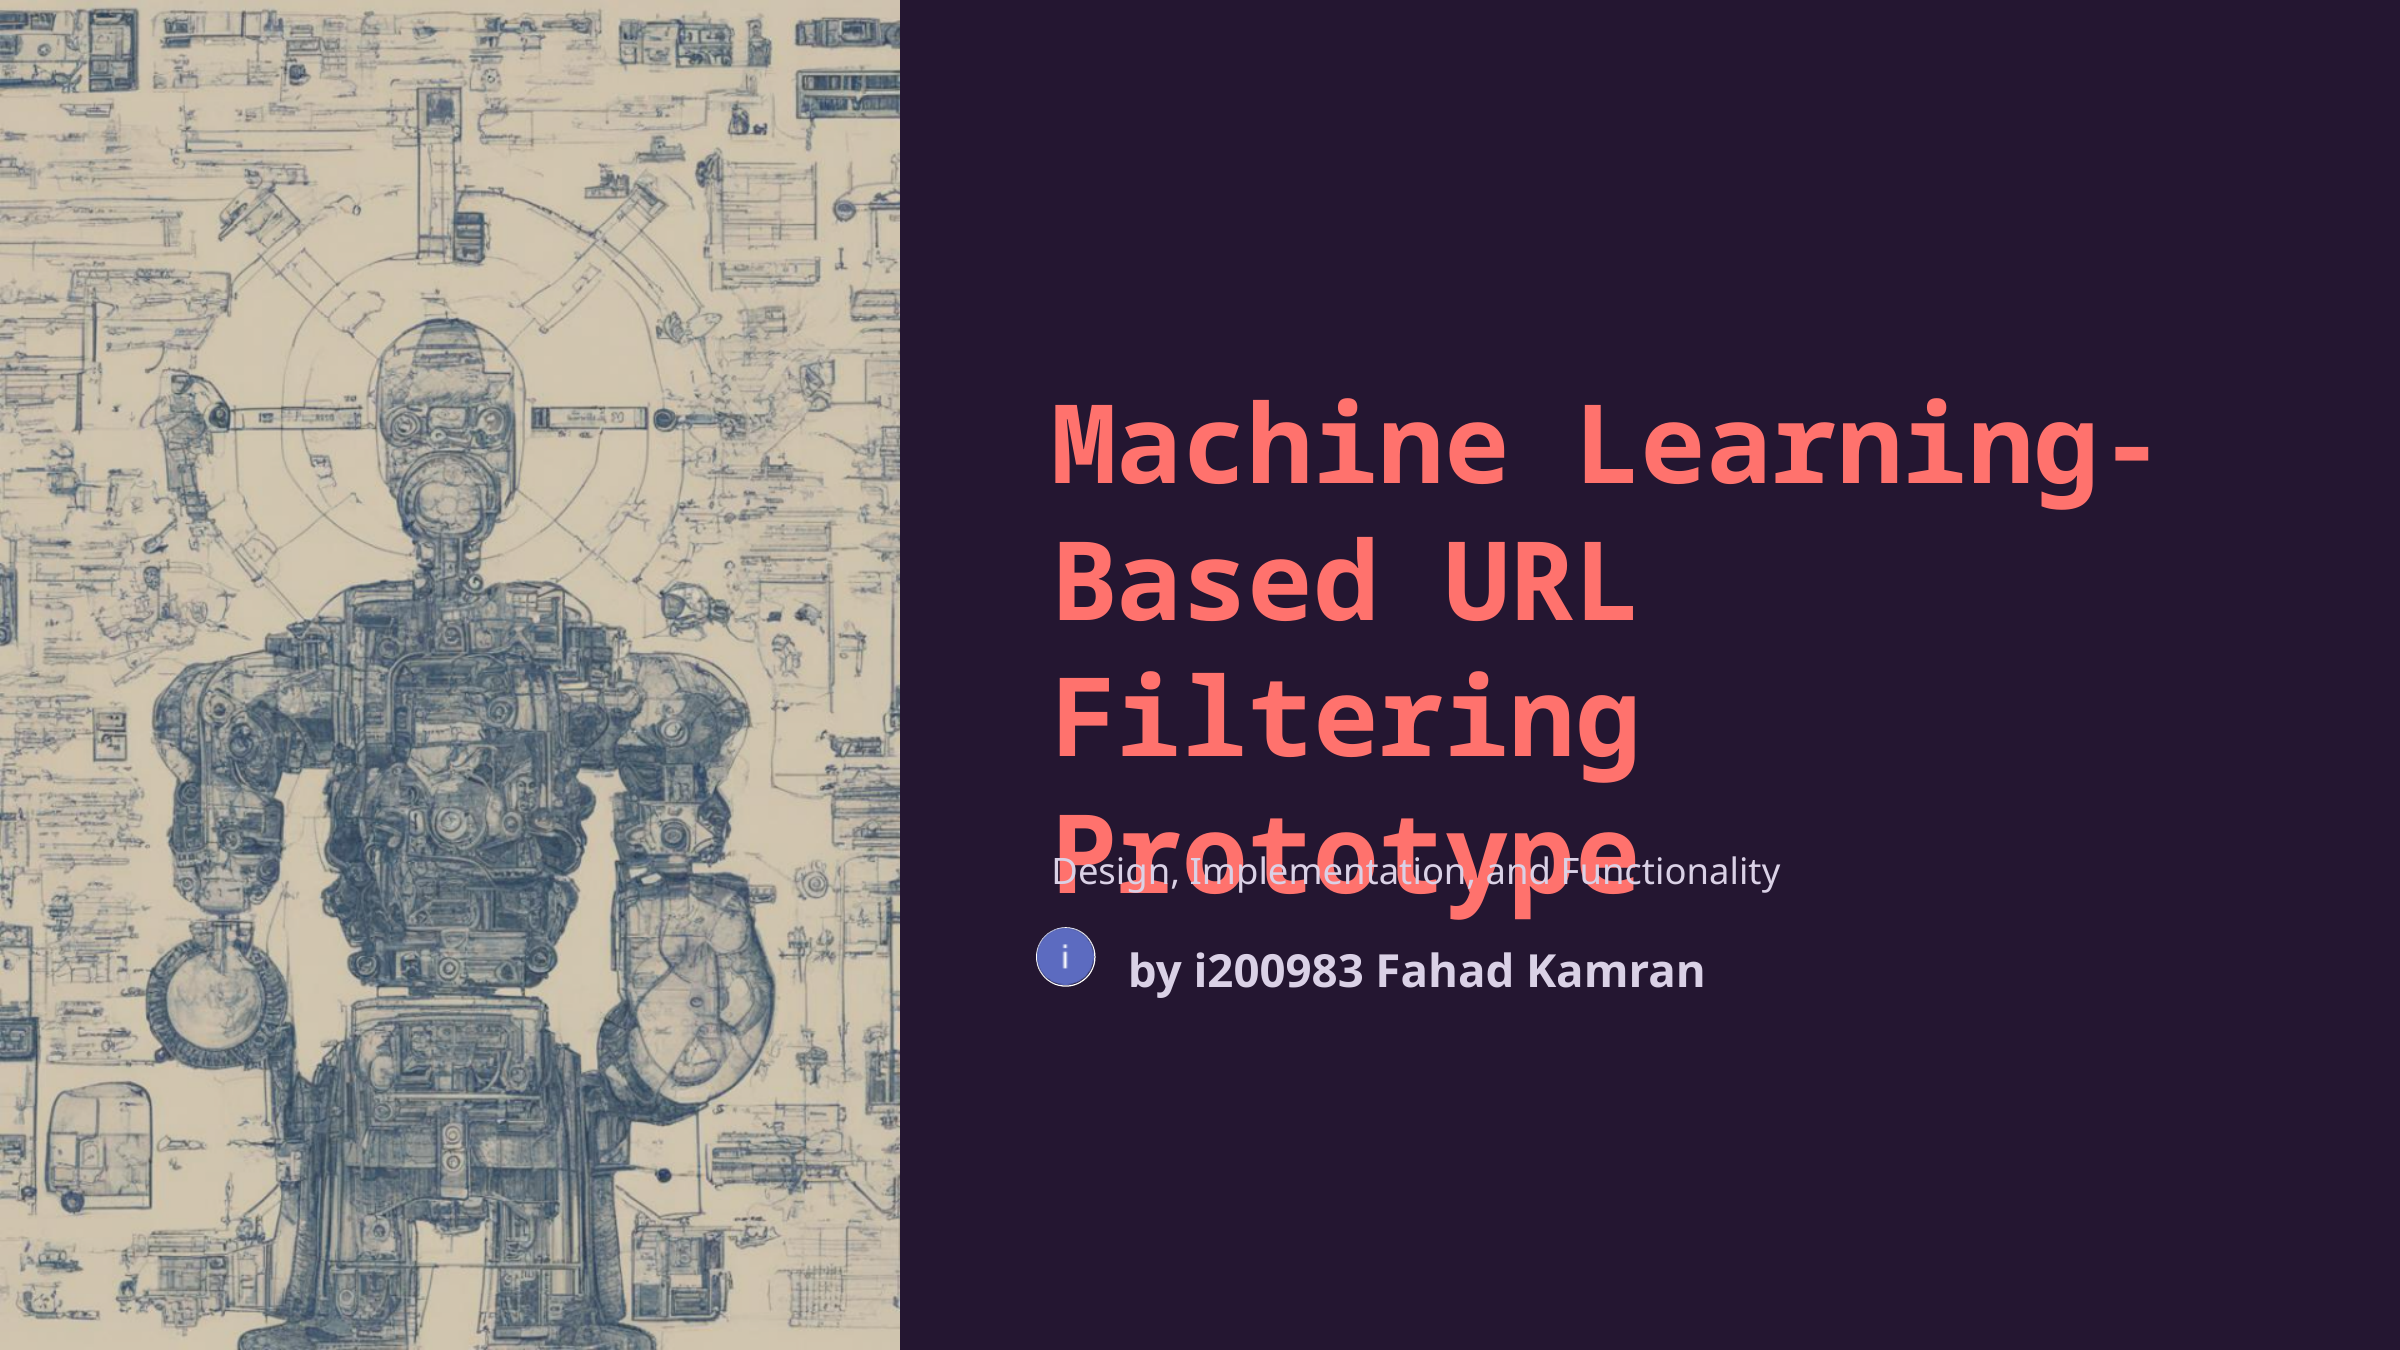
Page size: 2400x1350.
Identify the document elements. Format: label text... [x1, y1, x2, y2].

picture [0, 0, 900, 1350]
text_box by i200983 Fahad Kamran [1113, 925, 1647, 989]
text_box [900, 0, 2400, 1350]
picture [1037, 928, 1094, 985]
text_box Machine Learning-Based URL Filtering Prototype [1036, 361, 2264, 772]
text_box Design, Implementation, and Functionality [1036, 825, 2264, 885]
